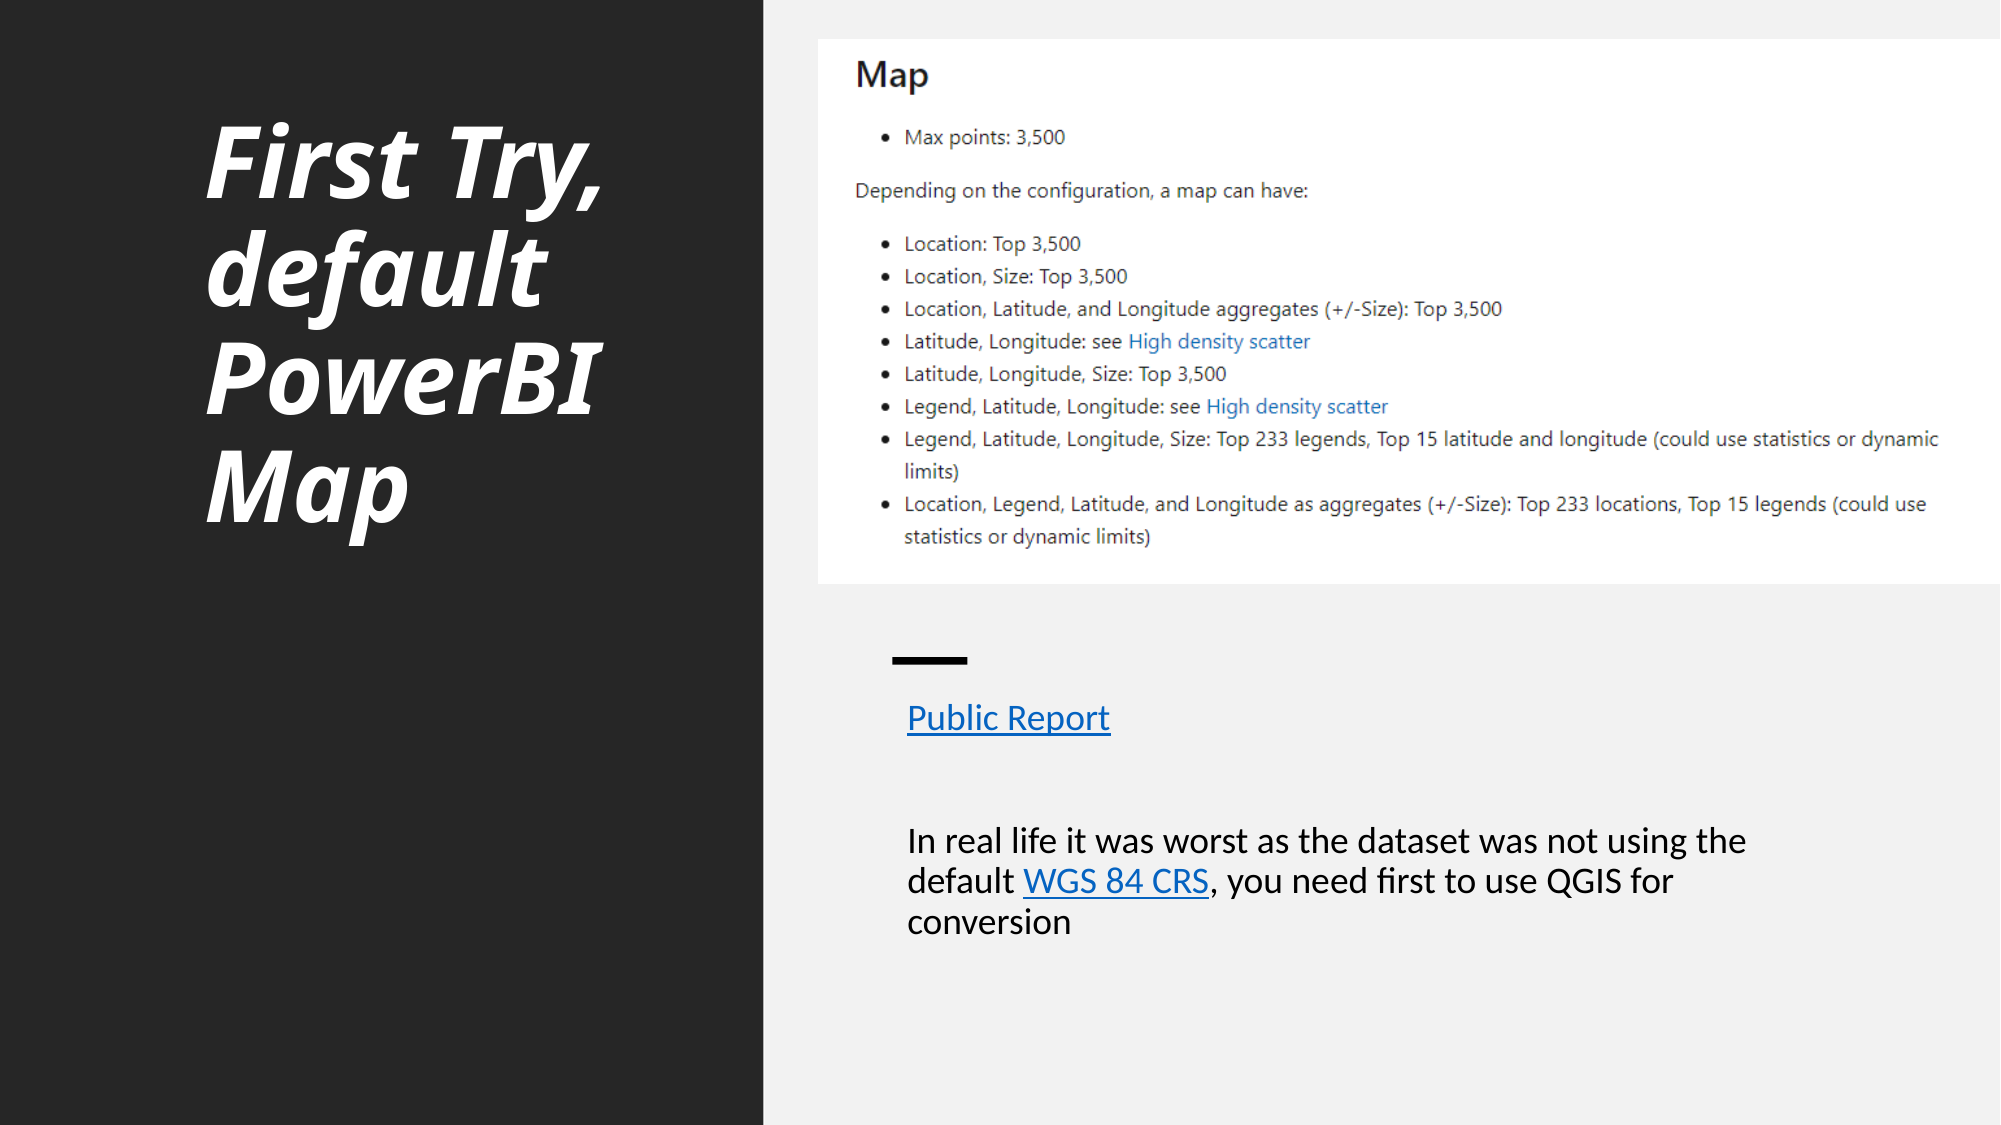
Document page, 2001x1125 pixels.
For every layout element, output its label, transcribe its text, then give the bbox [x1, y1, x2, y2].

list Public Report In real life it was worst as the dataset was not using the default WGS 84 CRS, you need first to use QGIS for conversion [892, 691, 1812, 1020]
picture [818, 39, 2000, 584]
text_box [764, 0, 2000, 1125]
title First Try, default PowerBI Map [189, 104, 668, 1020]
text_box [0, 0, 764, 1125]
text_box [891, 656, 968, 666]
